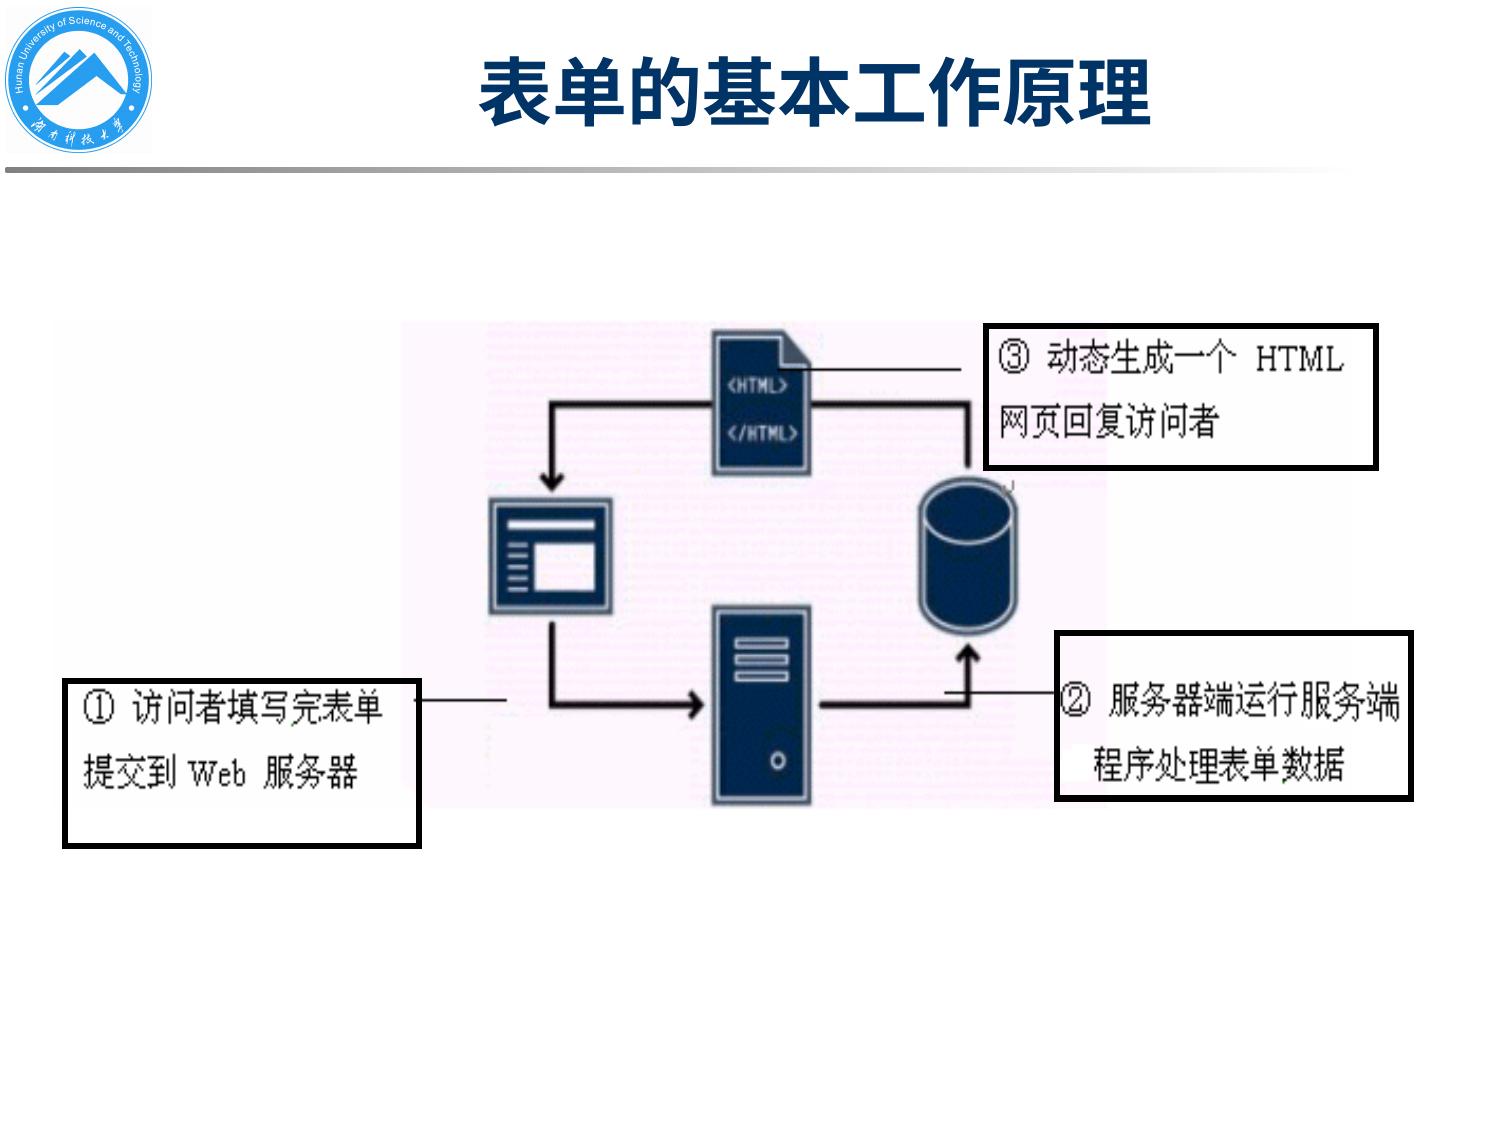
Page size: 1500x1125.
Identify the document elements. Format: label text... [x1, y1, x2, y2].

title 表单的基本工作原理 [159, 30, 1471, 150]
picture [52, 302, 1412, 835]
text_box [64, 842, 420, 846]
picture [5, 7, 152, 153]
